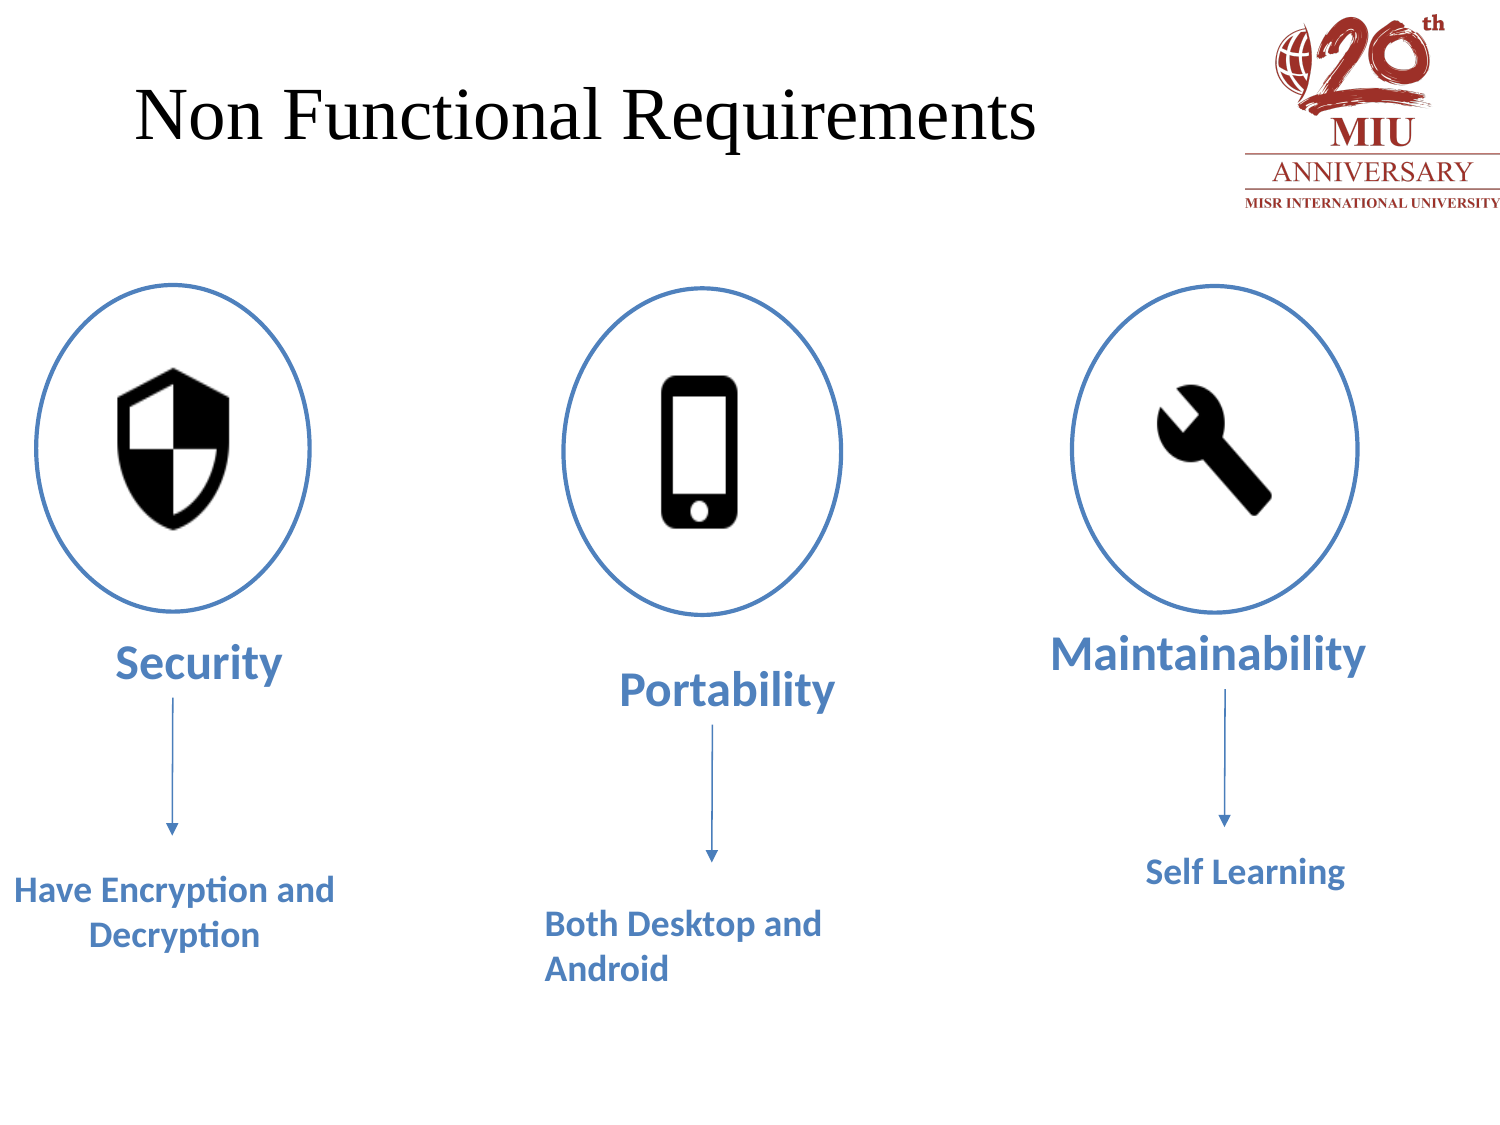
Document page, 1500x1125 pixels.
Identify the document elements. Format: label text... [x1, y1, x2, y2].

text_box Non Functional Requirements [120, 56, 1108, 252]
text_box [529, 287, 991, 997]
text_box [1034, 285, 1500, 901]
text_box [0, 284, 481, 963]
picture [1244, 14, 1500, 218]
